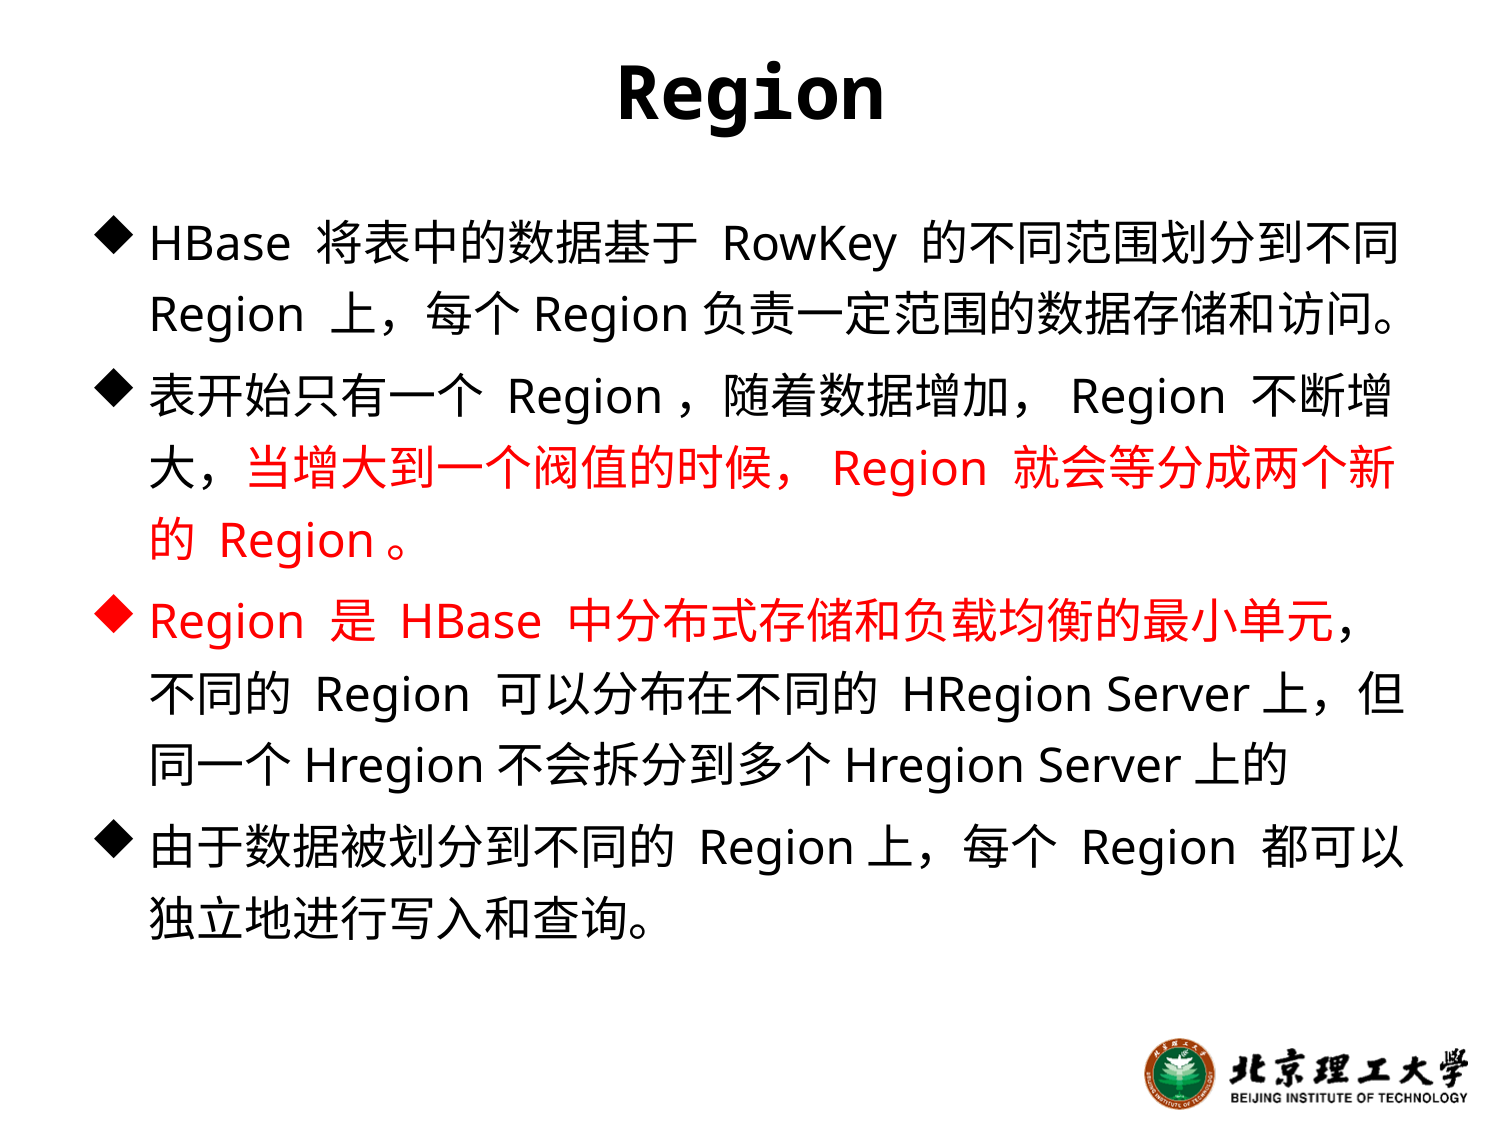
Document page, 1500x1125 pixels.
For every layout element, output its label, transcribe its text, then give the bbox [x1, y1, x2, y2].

picture [1144, 1038, 1468, 1110]
list HBase 将表中的数据基于 RowKey 的不同范围划分到不同 Region 上，每个Region负责一定范围的数据存储和访问。 表开始只有一个 Region，随着数据增加，Region 不断增大，当增大到一个阀值的时候，Region 就会等分成两个新的 Region。 Region 是 HBase 中分布式存储和负载均衡的最小单元，不同的 Region 可以分布在不同的 HRegion Server上，但同一个Hregion不会拆分到多个Hregion Server上的 由于数据被划分到不同的 Region上，每个 Region 都可以独立地进行写入和查询。 [75, 190, 1425, 1005]
title Region [76, 17, 1425, 163]
